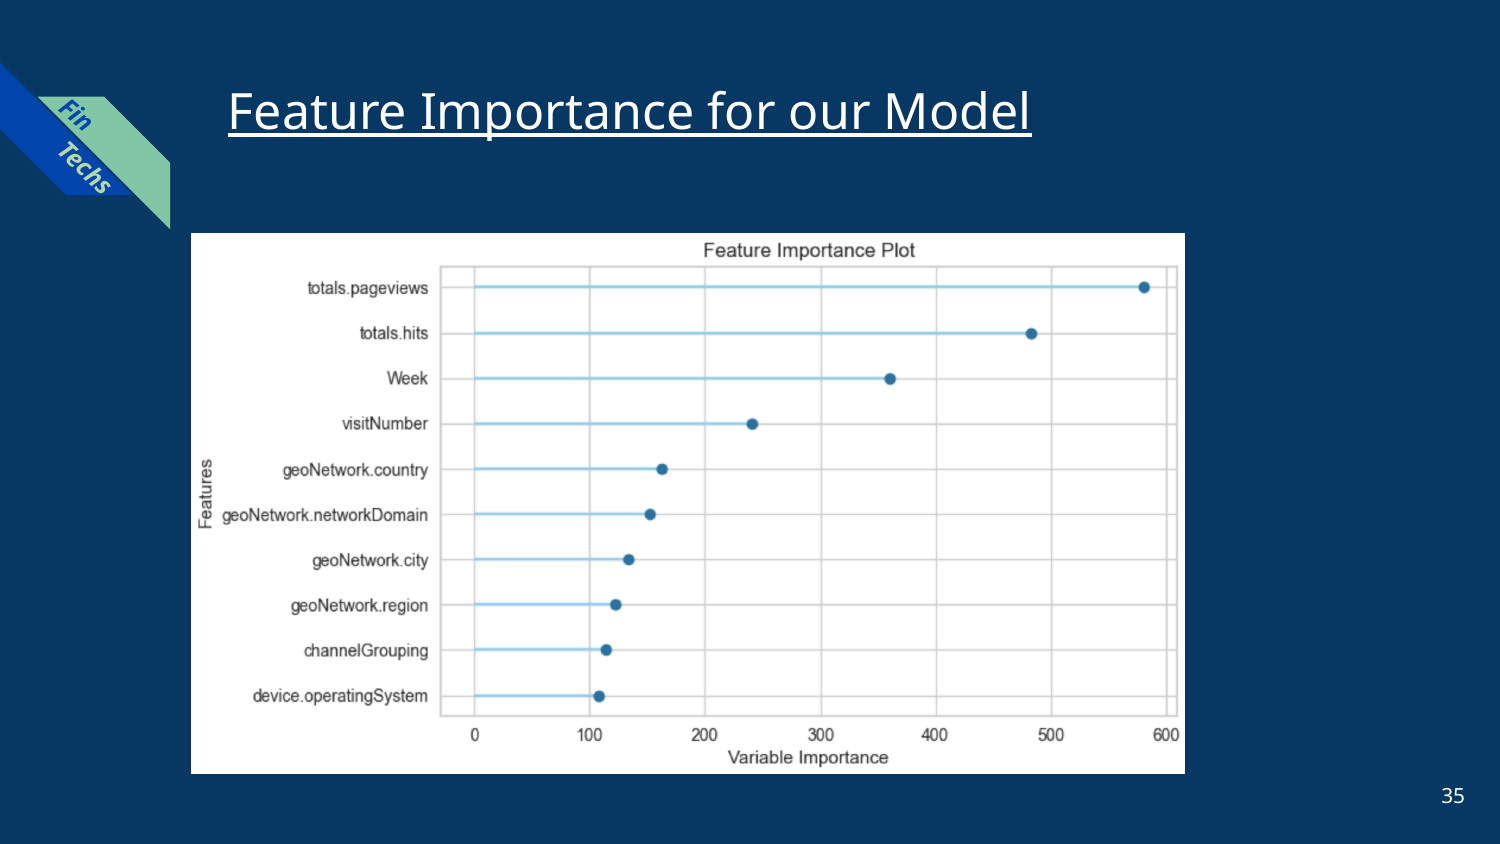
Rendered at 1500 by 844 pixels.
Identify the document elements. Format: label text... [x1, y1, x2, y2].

picture [191, 233, 1185, 774]
text_box Fin [32, 70, 148, 162]
text_box Techs [31, 113, 149, 229]
slide_number ‹#› [1389, 764, 1480, 830]
title Feature Importance for our Model [212, 64, 1368, 215]
